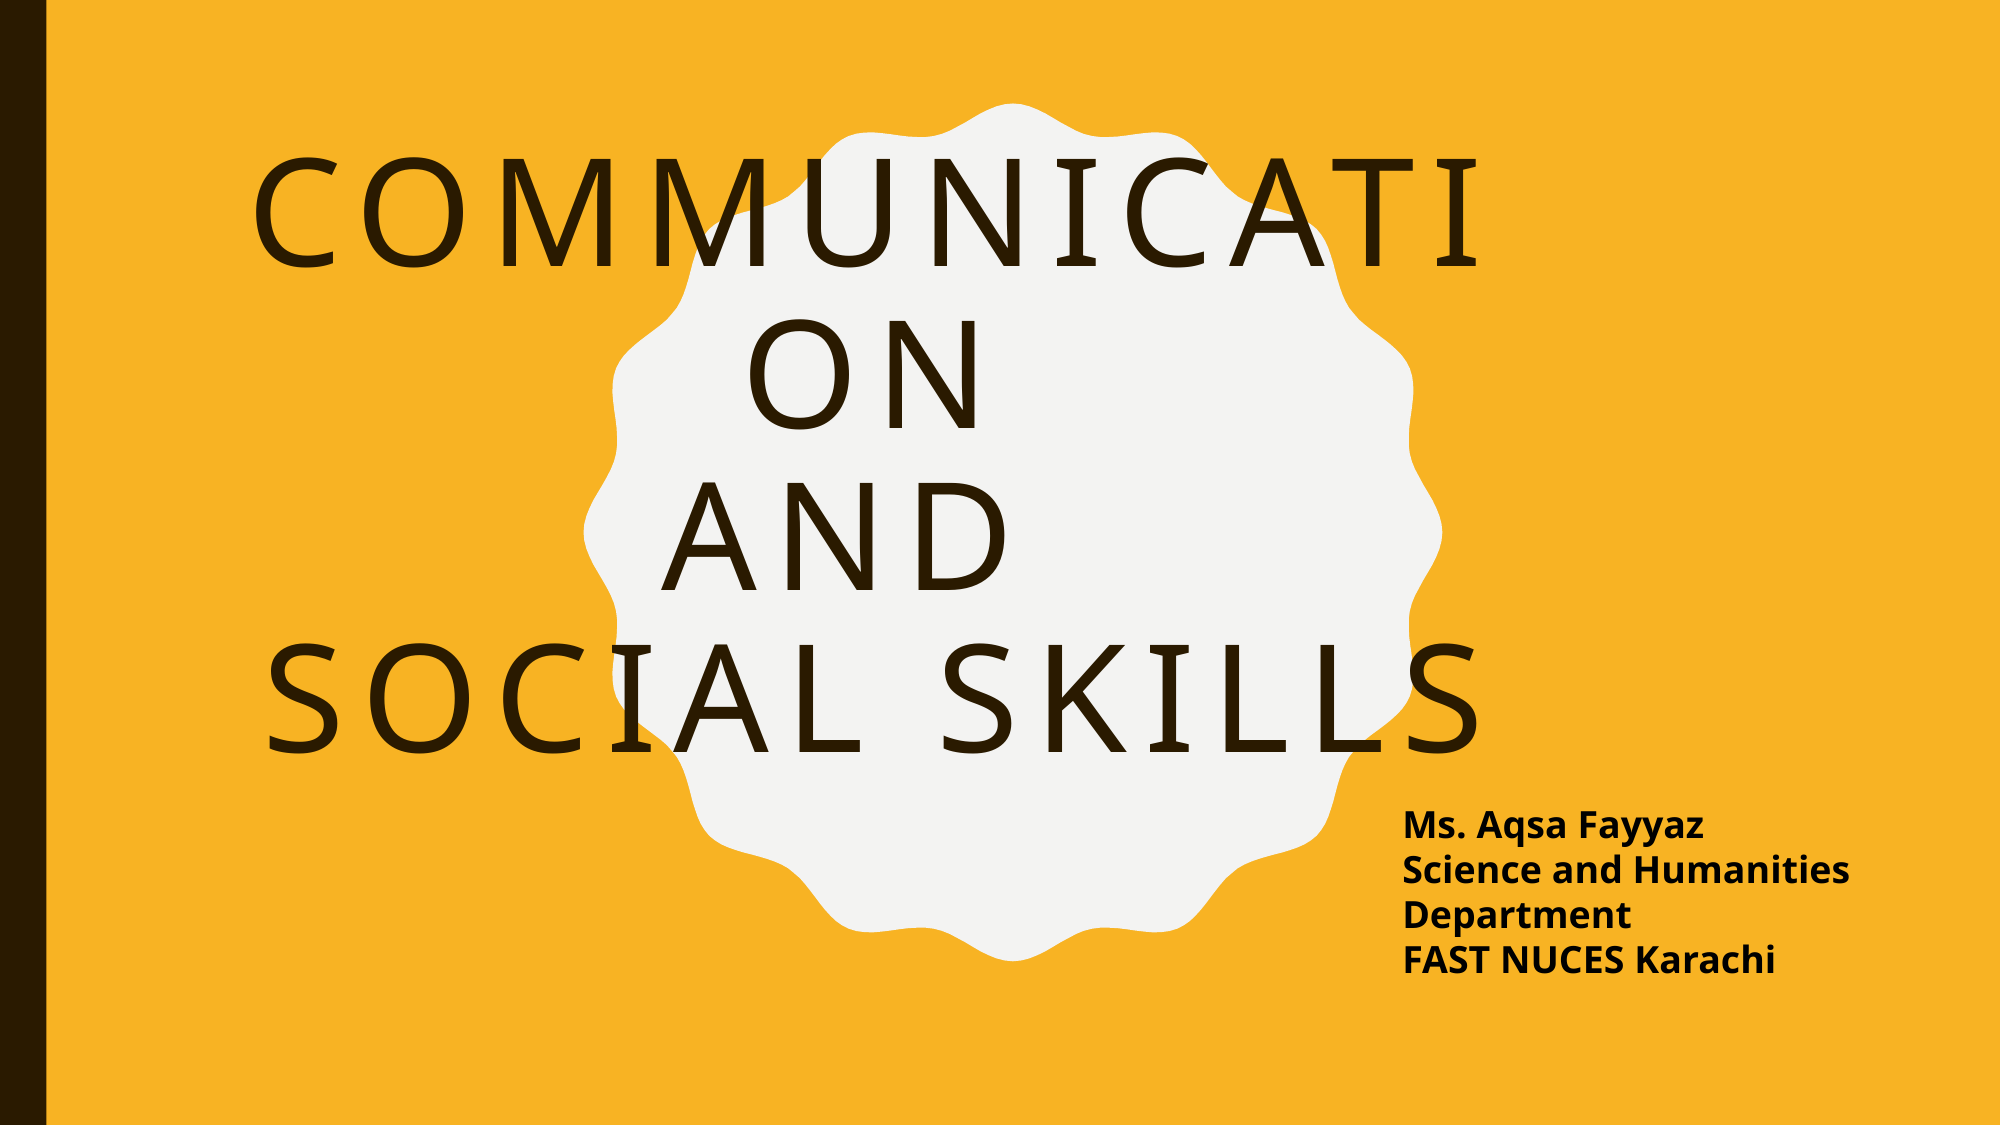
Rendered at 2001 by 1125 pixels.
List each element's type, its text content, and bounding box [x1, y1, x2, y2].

text_box Ms. Aqsa Fayyaz Science and Humanities Department FAST NUCES Karachi [1387, 793, 2000, 1034]
title COMMUNICATION and social skills [176, 180, 1572, 742]
